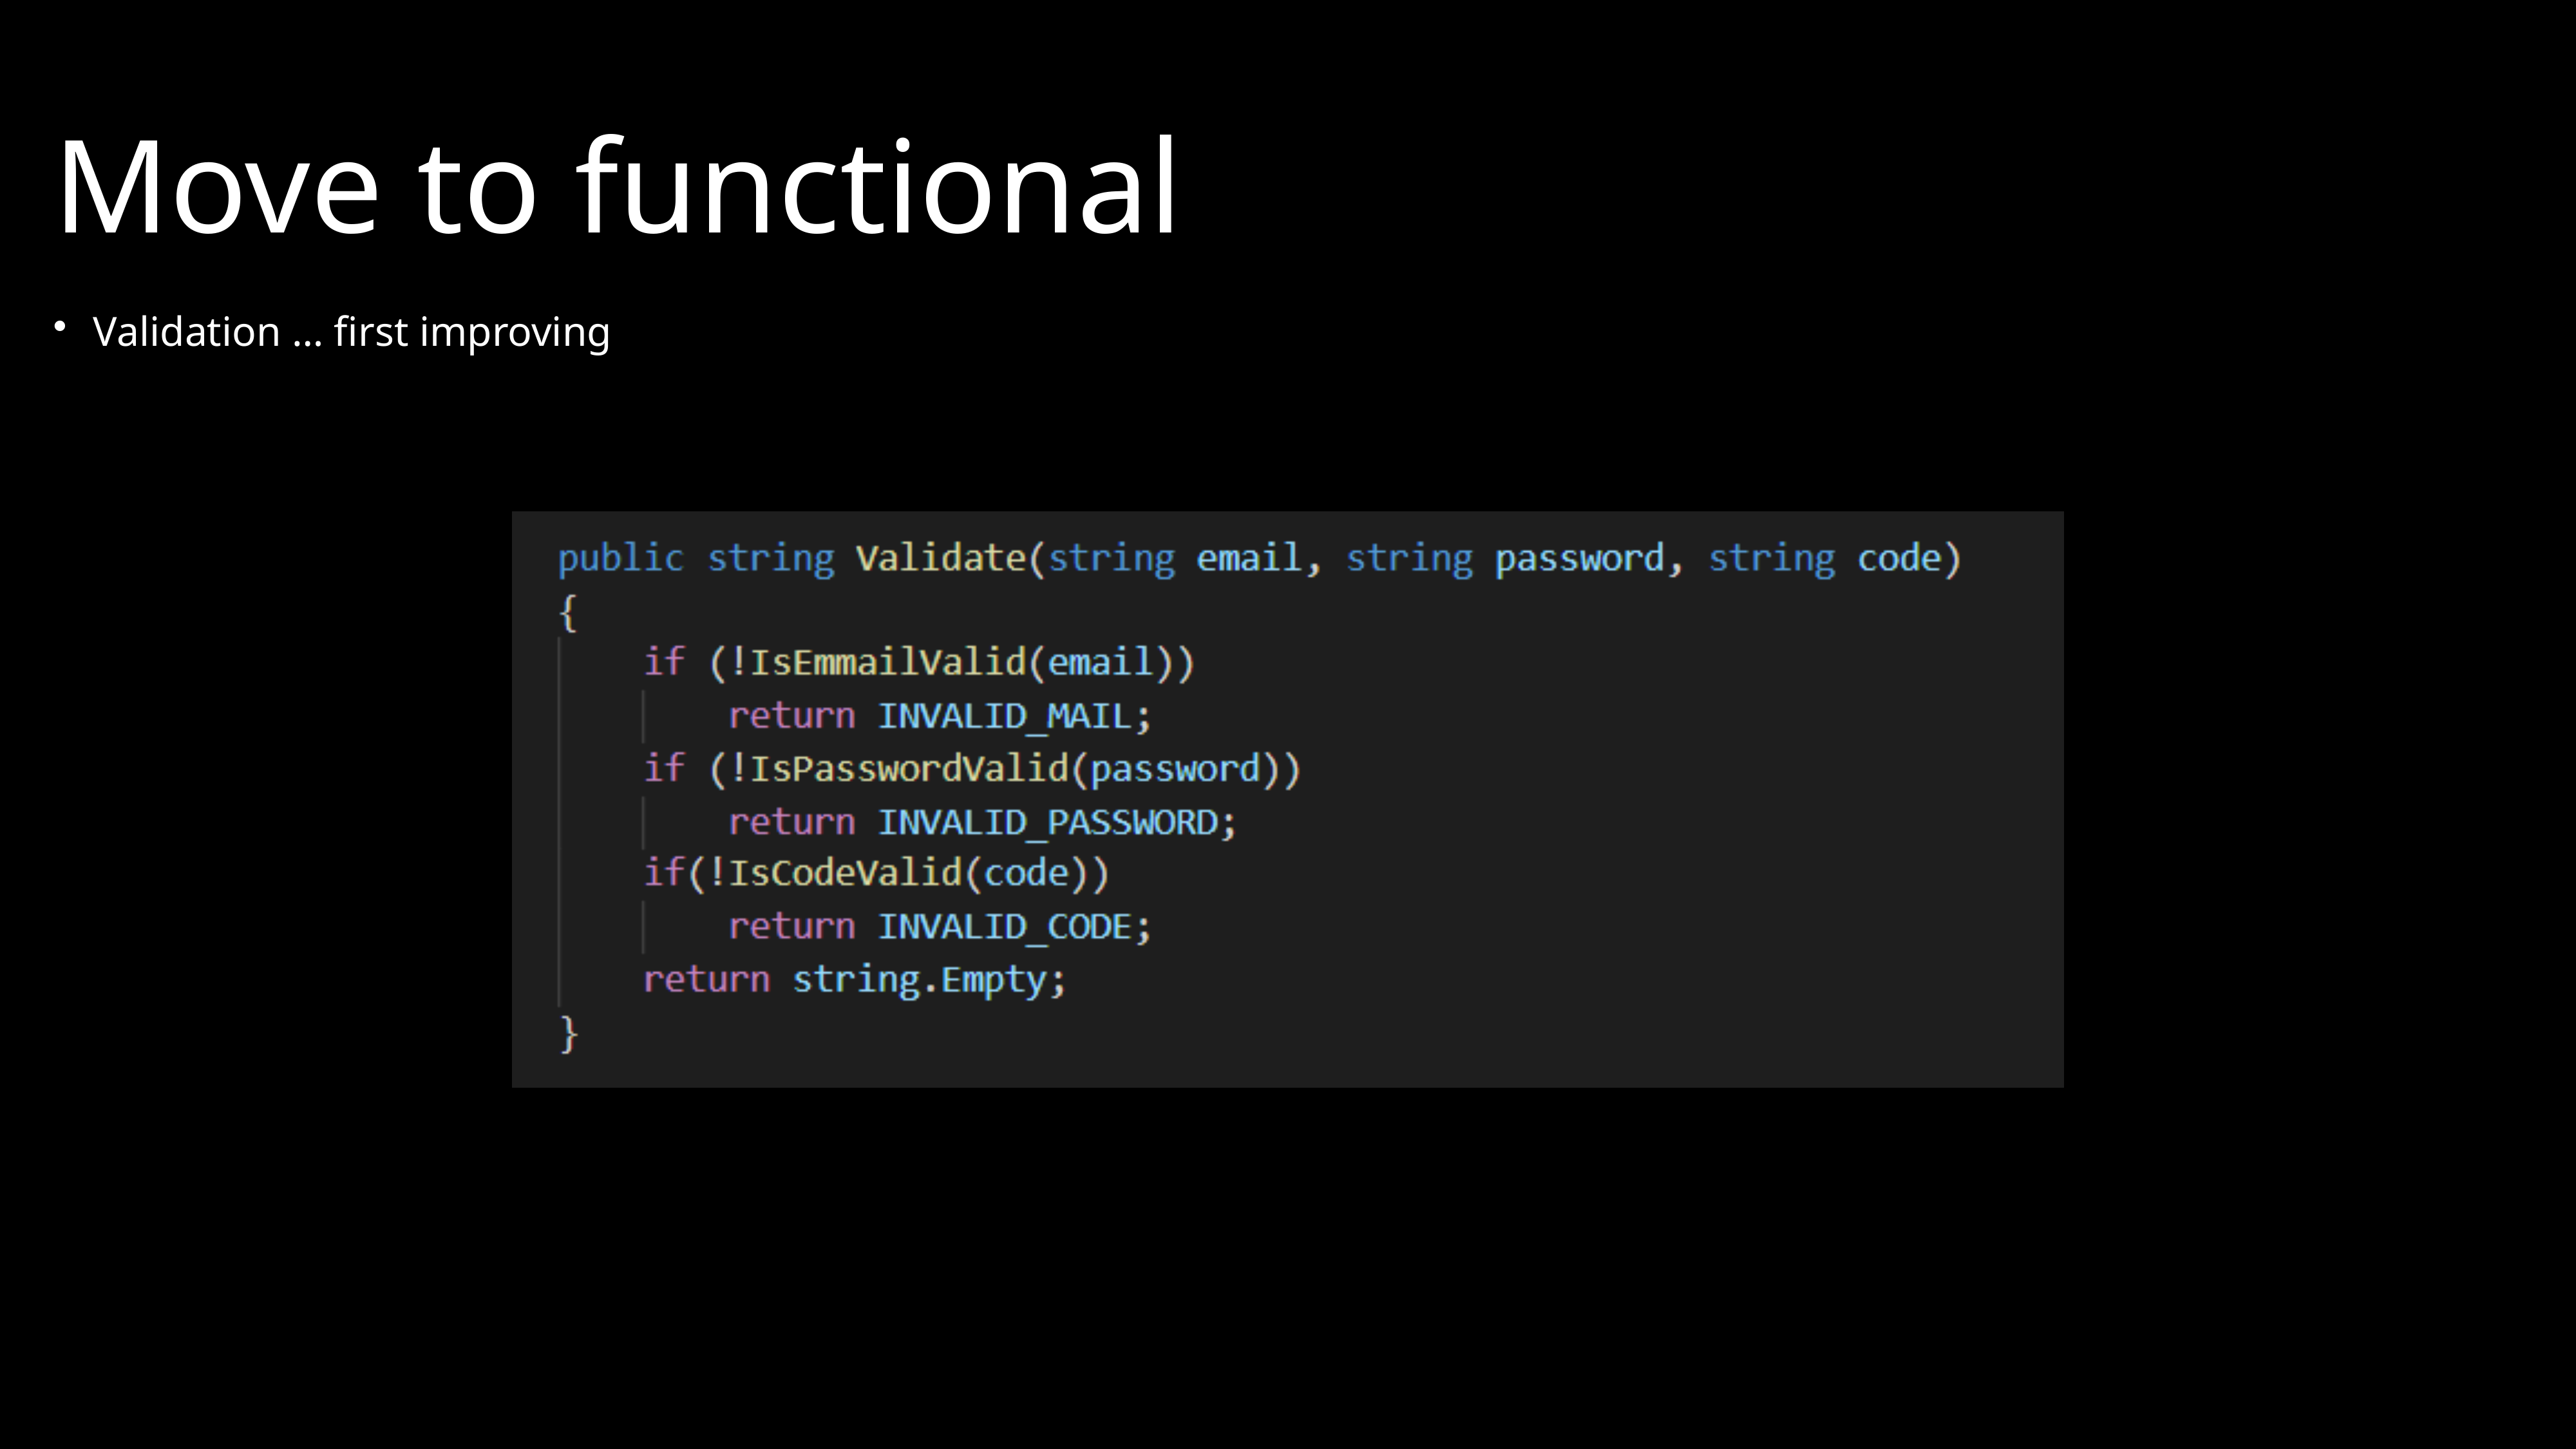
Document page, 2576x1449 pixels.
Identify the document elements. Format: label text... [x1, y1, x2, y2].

list Validation … first improving [43, 307, 2533, 399]
picture [512, 511, 2064, 1088]
title Move to functional [43, 129, 2533, 274]
